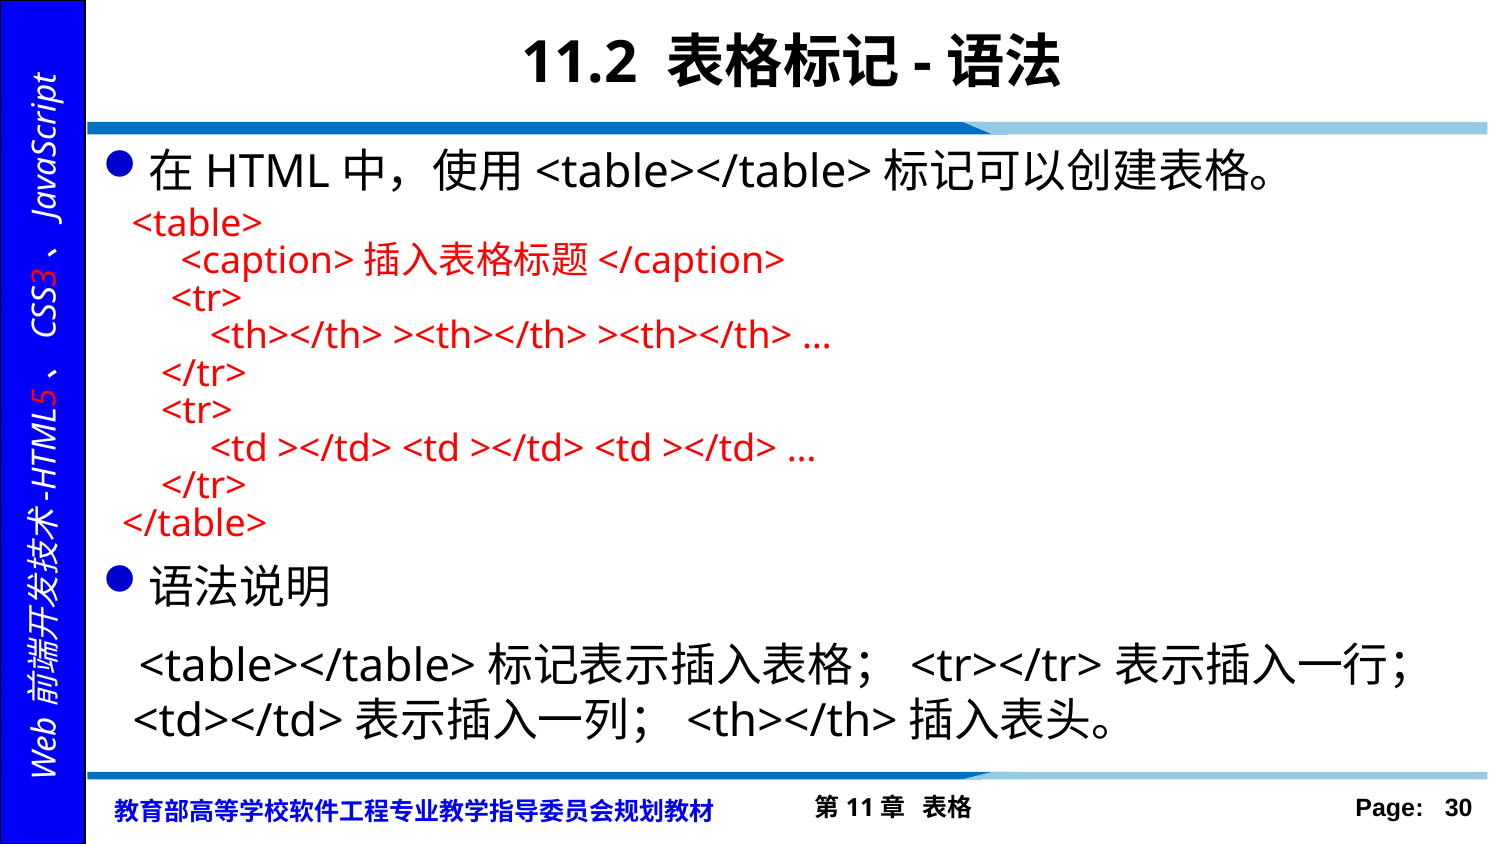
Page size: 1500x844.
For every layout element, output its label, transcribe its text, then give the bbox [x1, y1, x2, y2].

title 11.2 表格标记-语法 [161, 11, 1436, 106]
list 在HTML中，使用<table></table>标记可以创建表格。 <table> <caption>插入表格标题</caption> <tr> <th></th> ><th></th> ><th></th> … </tr> <tr> <td ></td> <td ></td> <td ></td> … </tr> </table> 语法说明 <table></table>标记表示插入表格；<tr></tr>表示插入一行；<td></td>表示插入一列；<th></th>插入表头。 [86, 133, 1489, 770]
